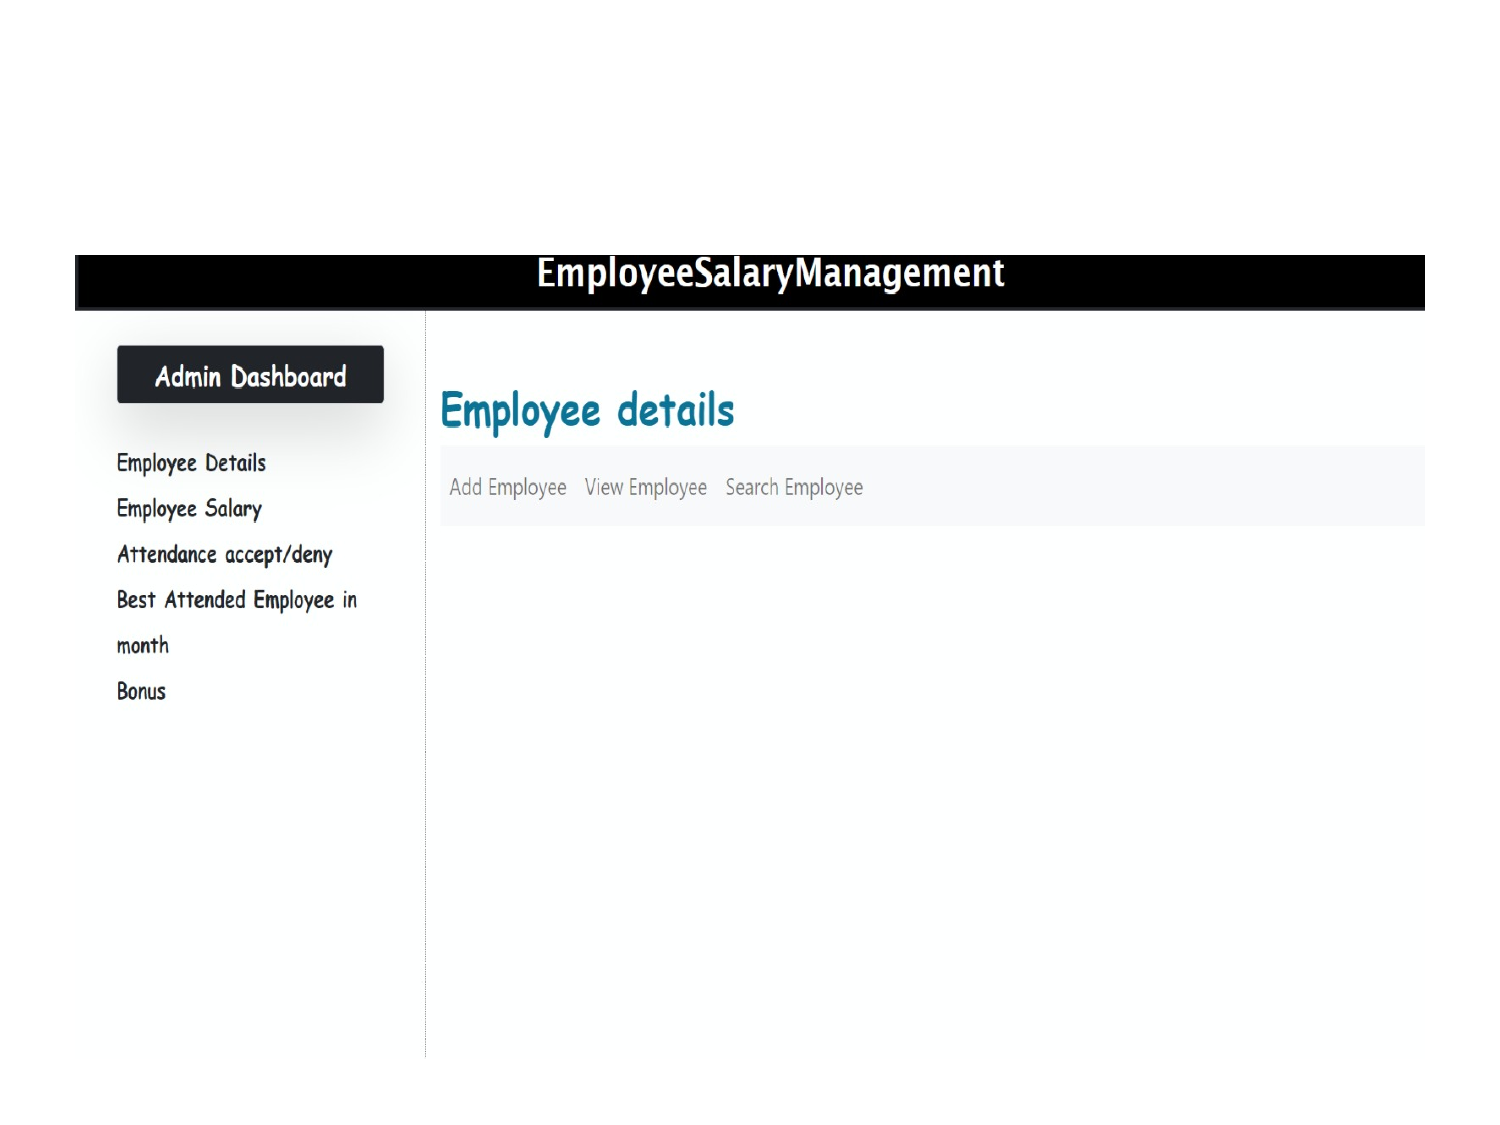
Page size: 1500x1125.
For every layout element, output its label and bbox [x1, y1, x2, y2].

list [74, 255, 1426, 1059]
